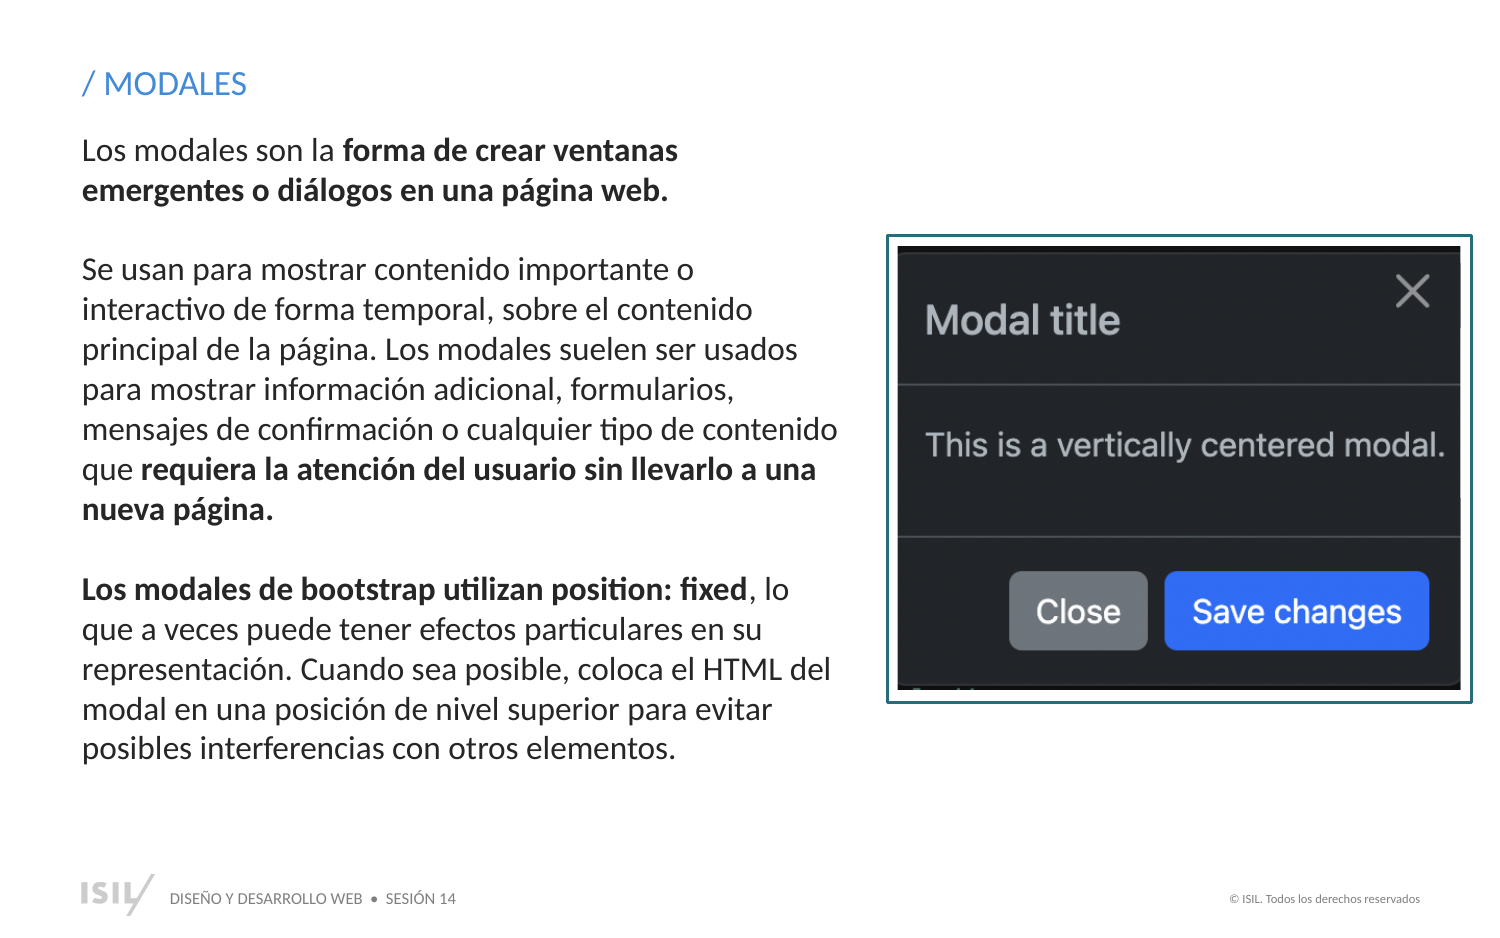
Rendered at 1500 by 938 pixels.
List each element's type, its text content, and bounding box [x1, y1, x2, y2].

text_box Los modales son la forma de crear ventanas emergentes o diálogos en una página web. Se usan para mostrar contenido importante o interactivo de forma temporal, sobre el contenido principal de la página. Los modales suelen ser usados para mostrar información adicional, formularios, mensajes de confirmación o cualquier tipo de contenido que requiera la atención del usuario sin llevarlo a una nueva página. Los modales de bootstrap utilizan position: fixed, lo que a veces puede tener efectos particulares en su representación. Cuando sea posible, coloca el HTML del modal en una posición de nivel superior para evitar posibles interferencias con otros elementos. [66, 120, 859, 774]
text_box ≈¬¬¬ççç [887, 235, 1472, 703]
text_box / MODALES [66, 52, 1249, 111]
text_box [897, 245, 1461, 690]
